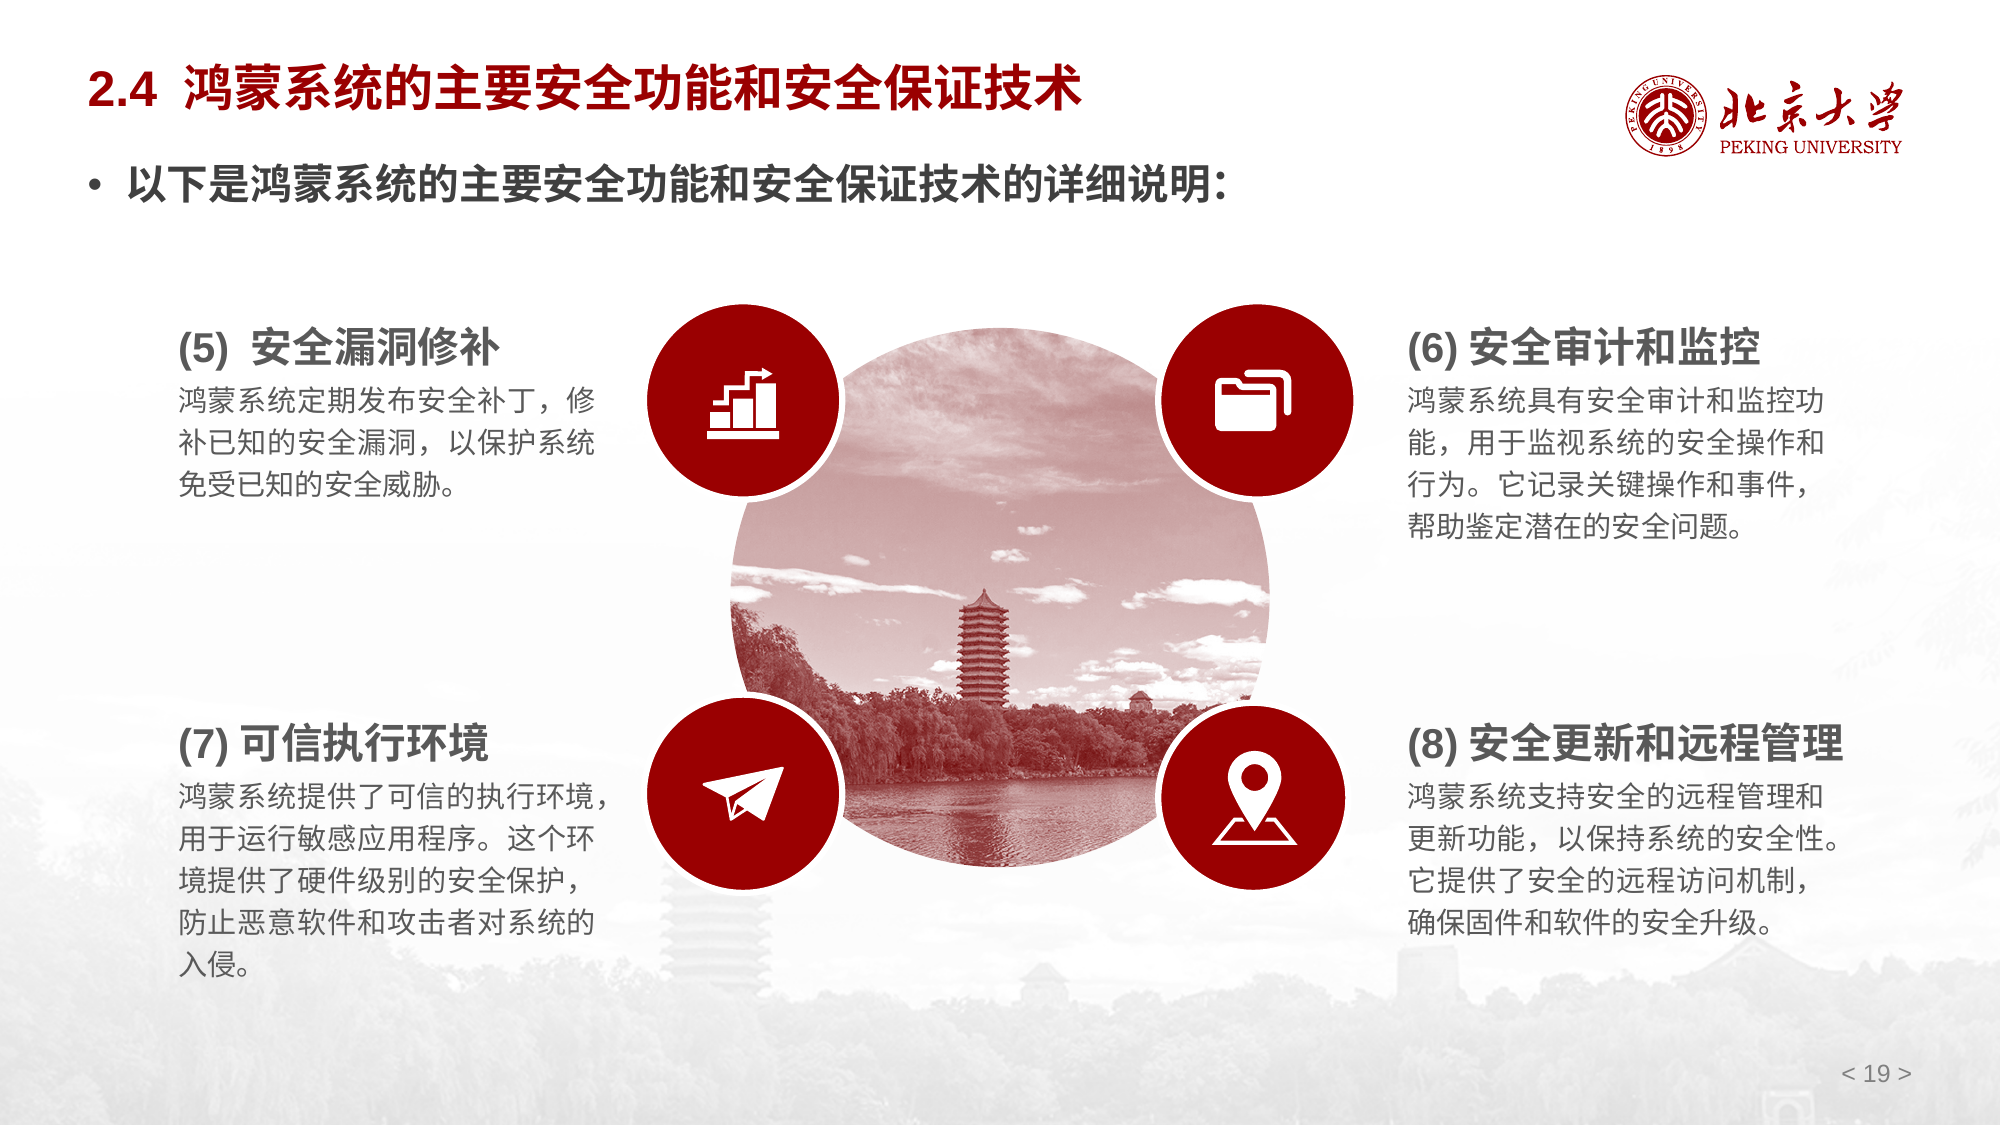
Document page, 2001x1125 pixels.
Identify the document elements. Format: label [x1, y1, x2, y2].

text_box [1392, 303, 1906, 550]
text_box [163, 699, 611, 988]
text_box [1625, 74, 1903, 157]
text_box [643, 301, 1357, 893]
text_box [1392, 699, 1899, 945]
text_box [163, 303, 611, 507]
picture [0, 0, 2000, 1125]
